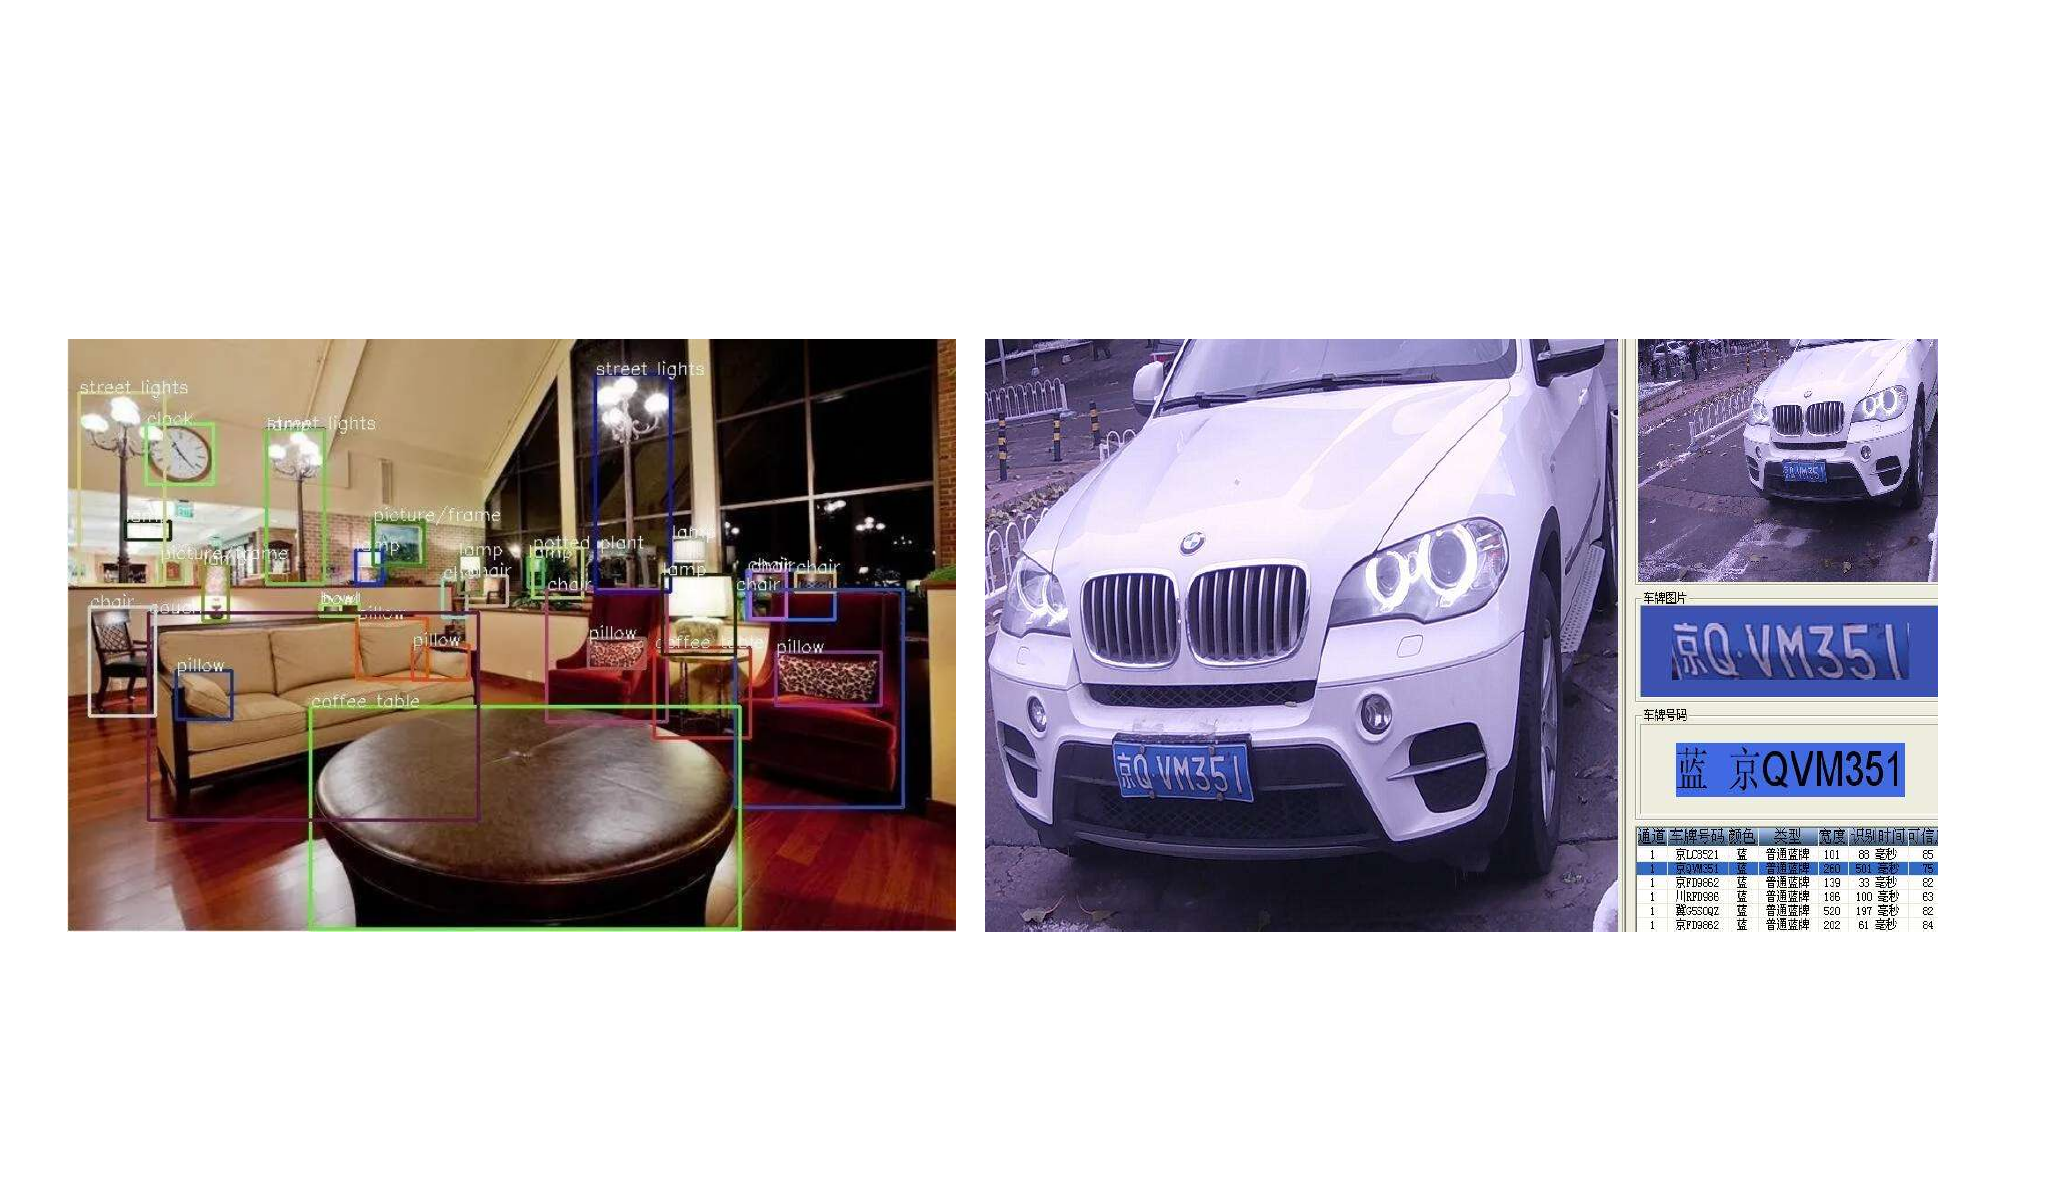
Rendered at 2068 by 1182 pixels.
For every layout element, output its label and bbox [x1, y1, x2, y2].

picture [985, 339, 1938, 933]
picture [66, 339, 956, 933]
